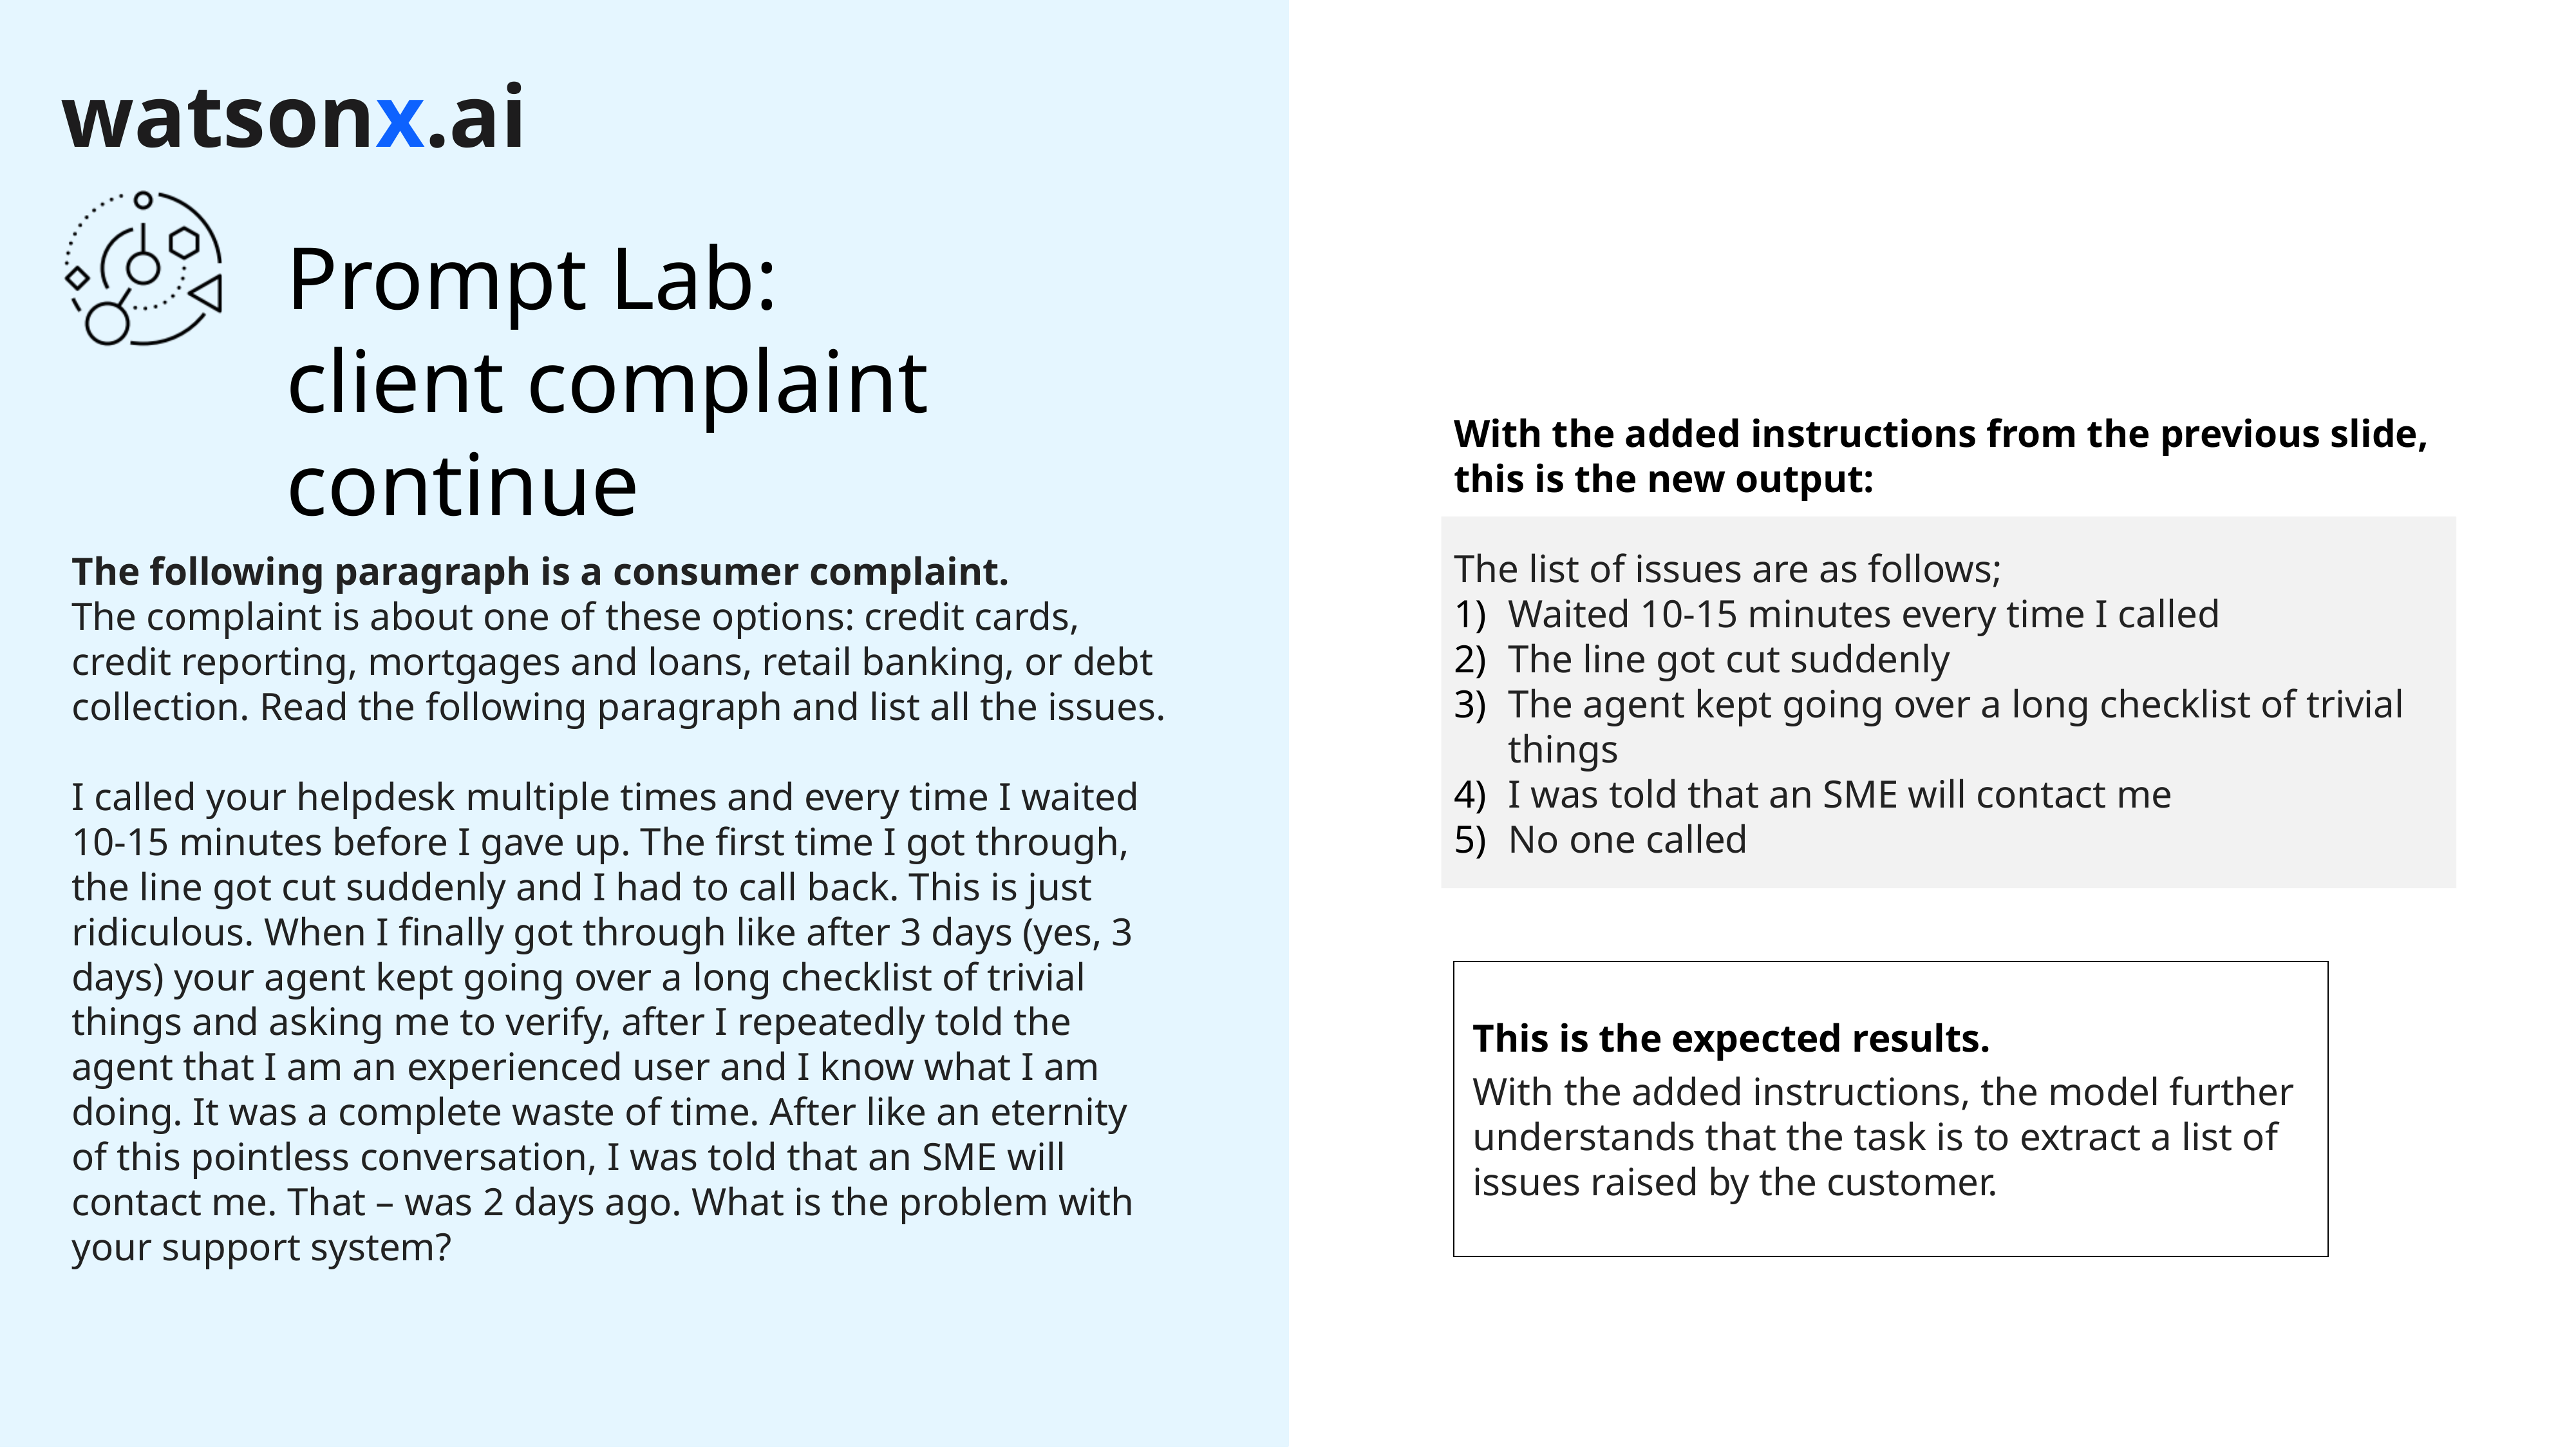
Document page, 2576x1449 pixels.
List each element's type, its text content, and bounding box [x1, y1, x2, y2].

text_box With the added instructions from the previous slide, this is the new output: The list of issues are as follows; Waited 10-15 minutes every time I called The line got cut suddenly The agent kept going over a long checklist of trivial things I was told that an SME will contact me No one called [1454, 410, 2469, 889]
text_box [1440, 515, 2458, 889]
text_box This is the expected results. With the added instructions, the model further understands that the task is to extract a list of issues raised by the customer. [1454, 961, 2328, 1256]
text_box [0, 0, 1289, 1447]
text_box The following paragraph is a consumer complaint. The complaint is about one of these options: credit cards, credit reporting, mortgages and loans, retail banking, or debt collection. Read the following paragraph and list all the issues. I called your helpdesk multiple times and every time I waited 10-15 minutes before I gave up. The first time I got through, the line got cut suddenly and I had to call back. This is just ridiculous. When I finally got through like after 3 days (yes, 3 days) your agent kept going over a long checklist of trivial things and asking me to verify, after I repeatedly told the agent that I am an experienced user and I know what I am doing. It was a complete waste of time. After like an eternity of this pointless conversation, I was told that an SME will contact me. That – was 2 days ago. What is the problem with your support system? [62, 542, 1182, 1428]
text_box Prompt Lab: client complaint continue [261, 198, 1275, 559]
title watsonx.ai [61, 61, 1228, 524]
picture [62, 187, 223, 346]
